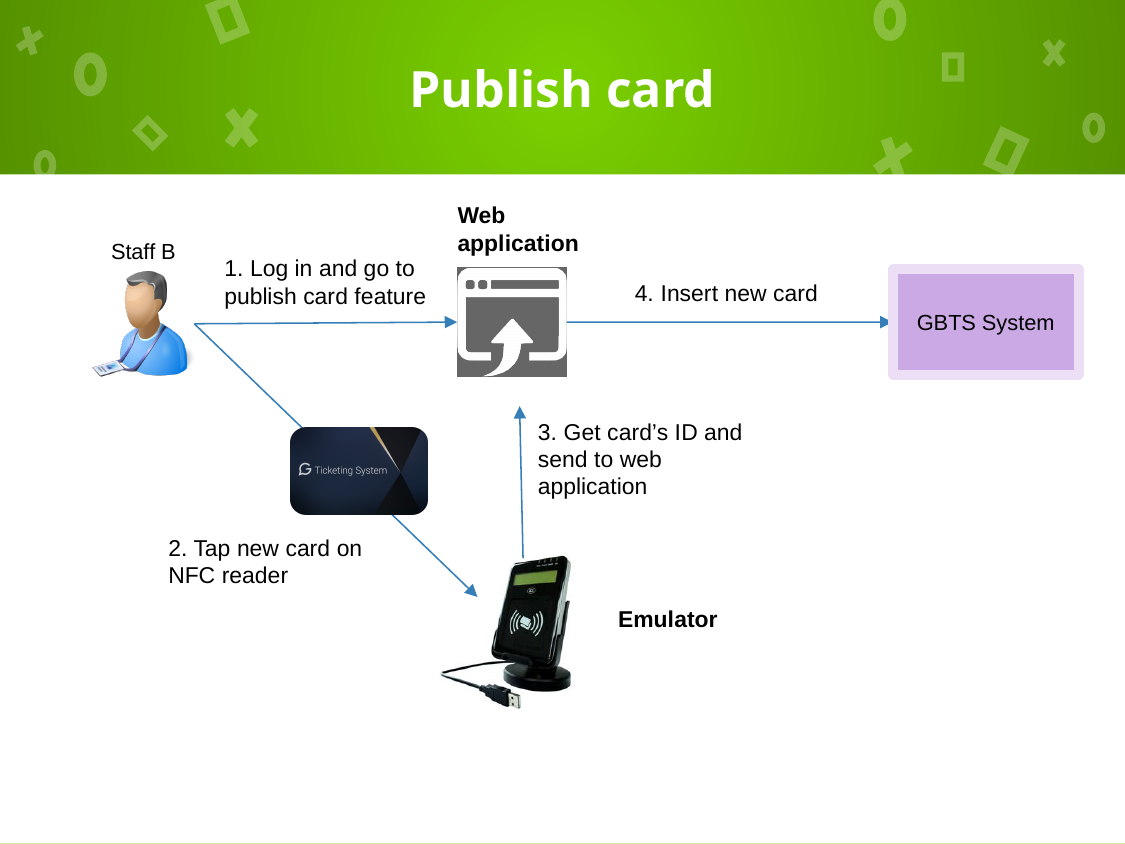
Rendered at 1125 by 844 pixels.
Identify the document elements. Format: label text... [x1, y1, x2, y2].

picture [456, 267, 567, 378]
text_box 3. Get card’s ID and send to web application [528, 409, 780, 507]
text_box 4. Insert new card [620, 270, 870, 313]
text_box 1. Log in and go to publish card feature [217, 246, 449, 317]
text_box Emulator [603, 596, 762, 640]
text_box GBTS System [891, 267, 1081, 377]
text_box 2. Tap new card on NFC reader [153, 526, 188, 596]
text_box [519, 405, 524, 559]
picture [289, 427, 428, 515]
title Publish card [56, 0, 1069, 175]
picture [426, 547, 595, 716]
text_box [74, 229, 213, 378]
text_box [193, 323, 478, 598]
text_box Web application [442, 193, 604, 263]
